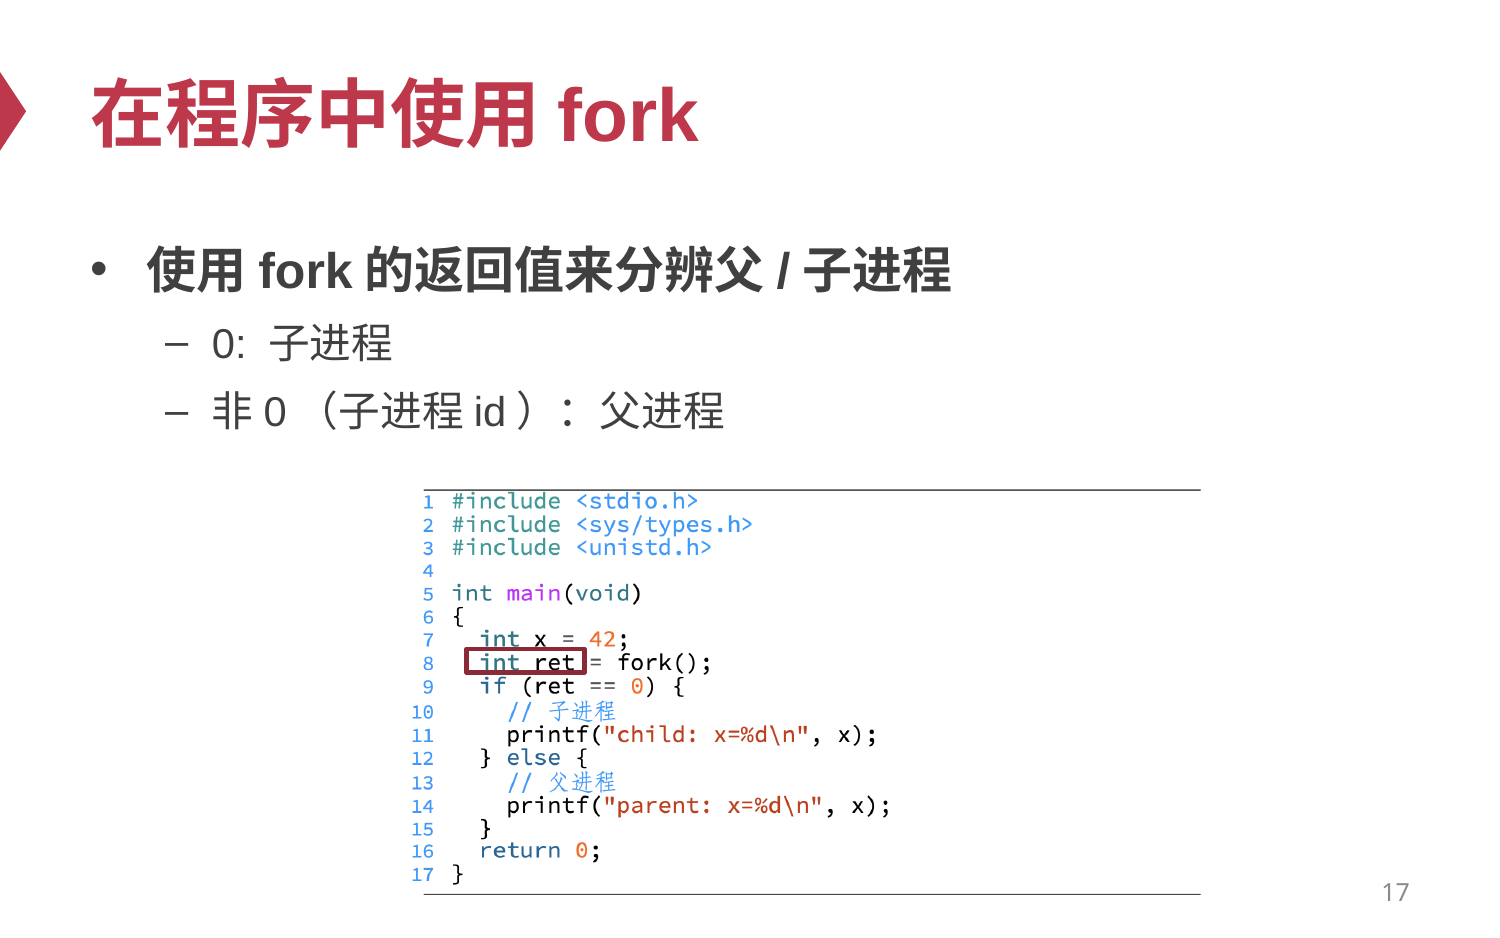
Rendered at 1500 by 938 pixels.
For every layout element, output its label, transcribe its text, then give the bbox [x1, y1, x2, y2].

list 使用fork的返回值来分辨父/子进程 0: 子进程 非0（子进程id）：父进程 [75, 218, 1425, 838]
picture [395, 474, 1214, 909]
title 在程序中使用fork [75, 37, 1425, 186]
slide_number 17 [1074, 868, 1425, 919]
